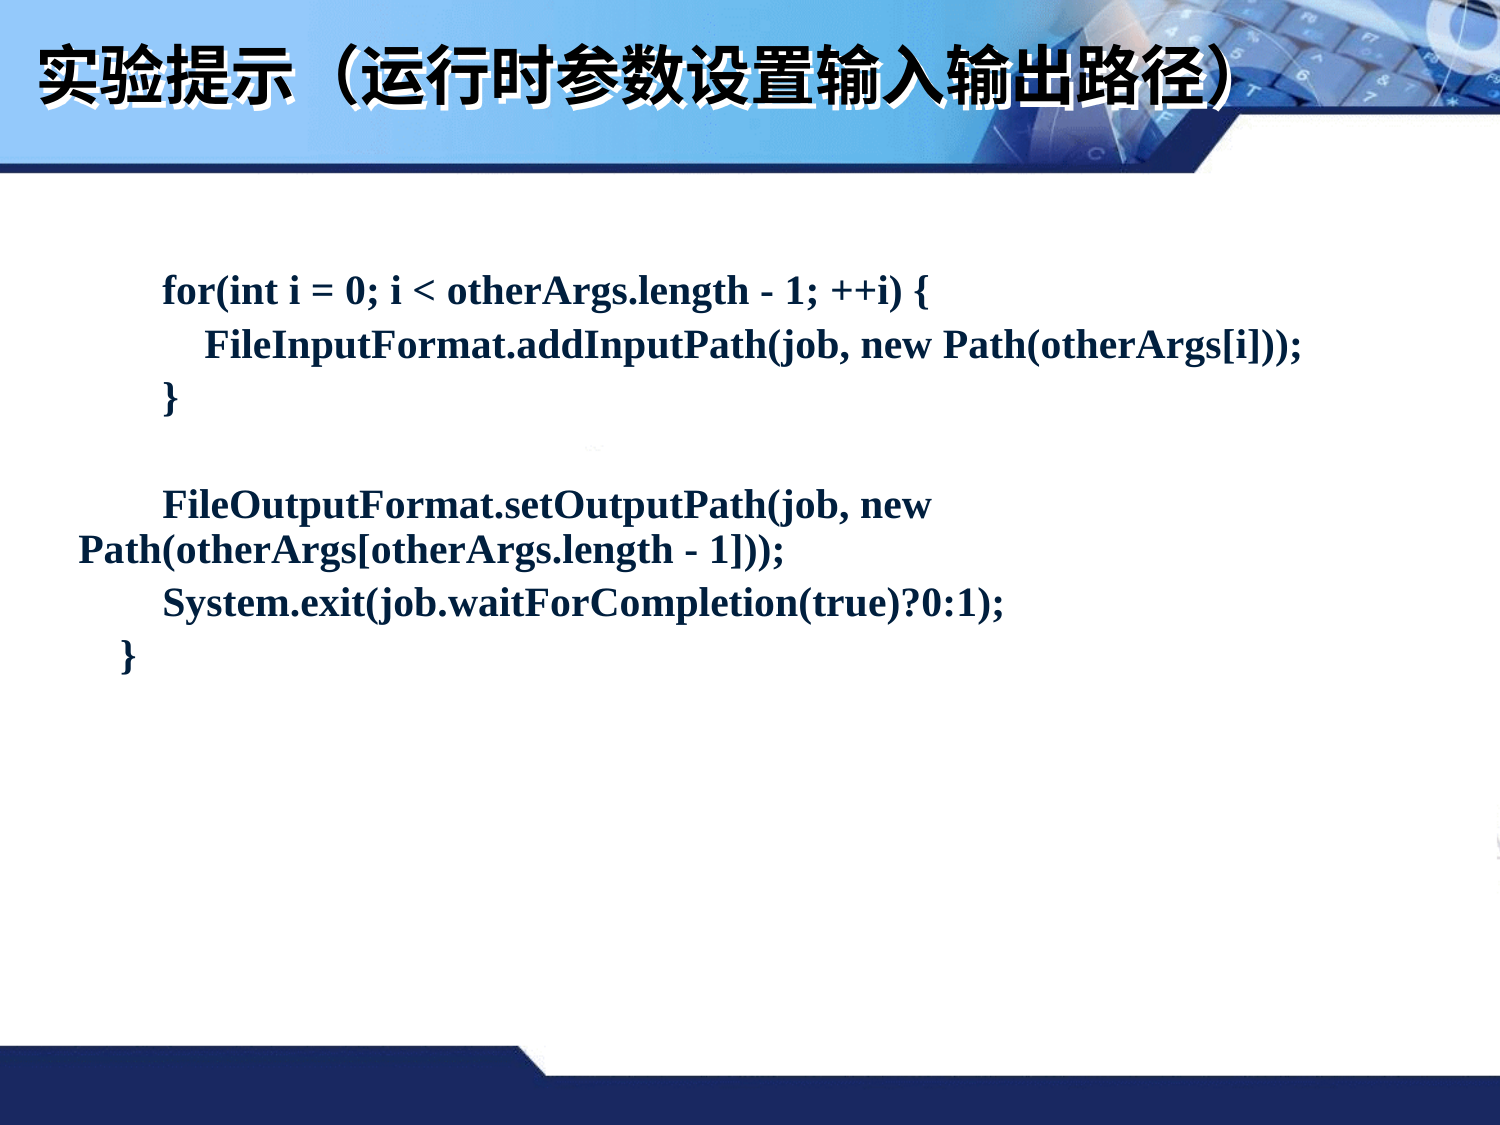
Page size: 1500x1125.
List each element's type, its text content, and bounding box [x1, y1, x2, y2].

list for(int i = 0; i < otherArgs.length - 1; ++i) { FileInputFormat.addInputPath(job, new Path(otherArgs[i])); } FileOutputFormat.setOutputPath(job, new Path(otherArgs[otherArgs.length - 1])); System.exit(job.waitForCompletion(true)?0:1); } [63, 207, 1430, 1036]
picture [0, 0, 1500, 1125]
title 实验提示（运行时参数设置输入输出路径） [19, 26, 1484, 122]
